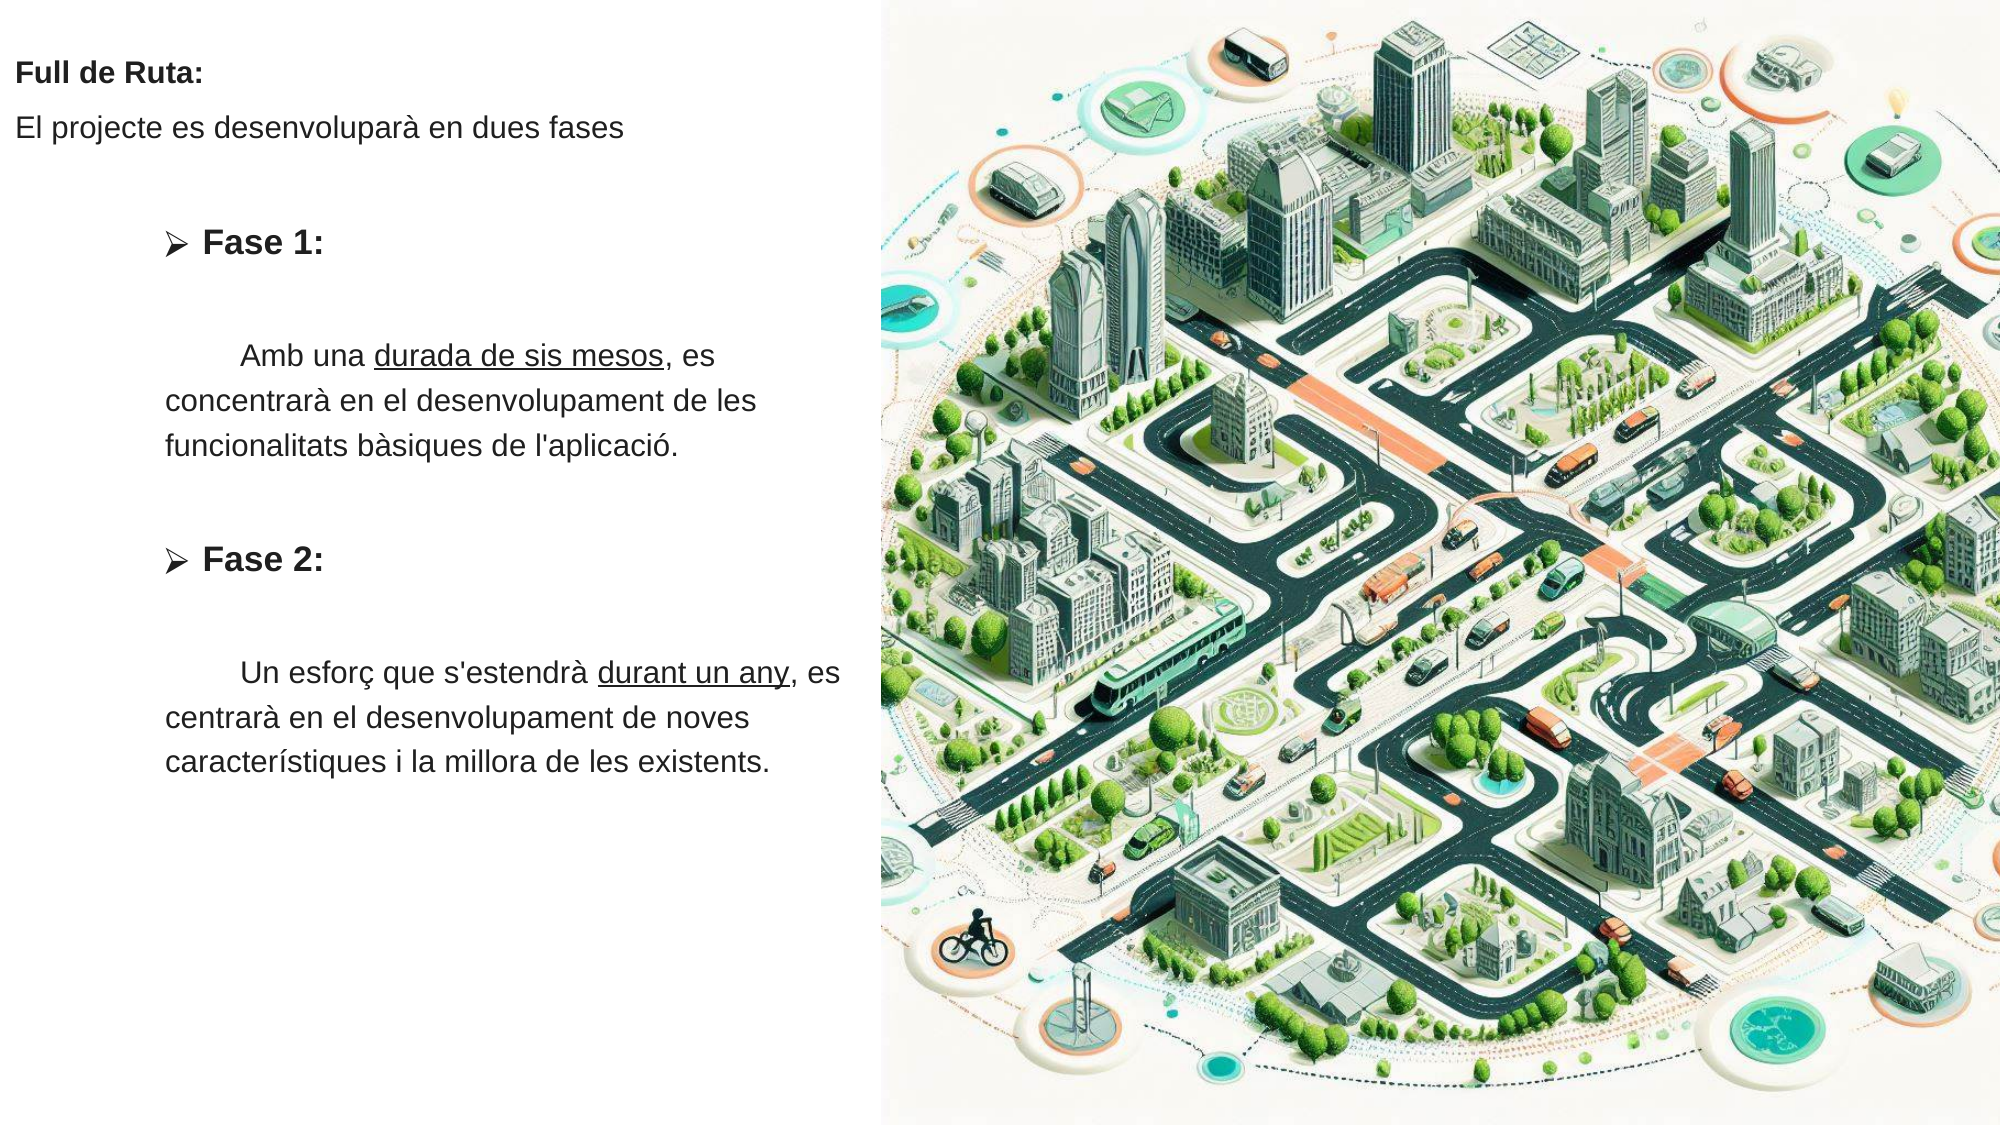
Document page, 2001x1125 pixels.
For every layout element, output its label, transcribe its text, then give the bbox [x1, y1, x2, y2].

picture [881, 0, 2000, 1125]
list Full de Ruta: El projecte es desenvoluparà en dues fases Fase 1: Amb una durada de sis mesos, es concentrarà en el desenvolupament de les funcionalitats bàsiques de l'aplicació. Fase 2: Un esforç que s'estendrà durant un any, es centrarà en el desenvolupament de noves característiques i la millora de les existents. [0, 37, 858, 1096]
